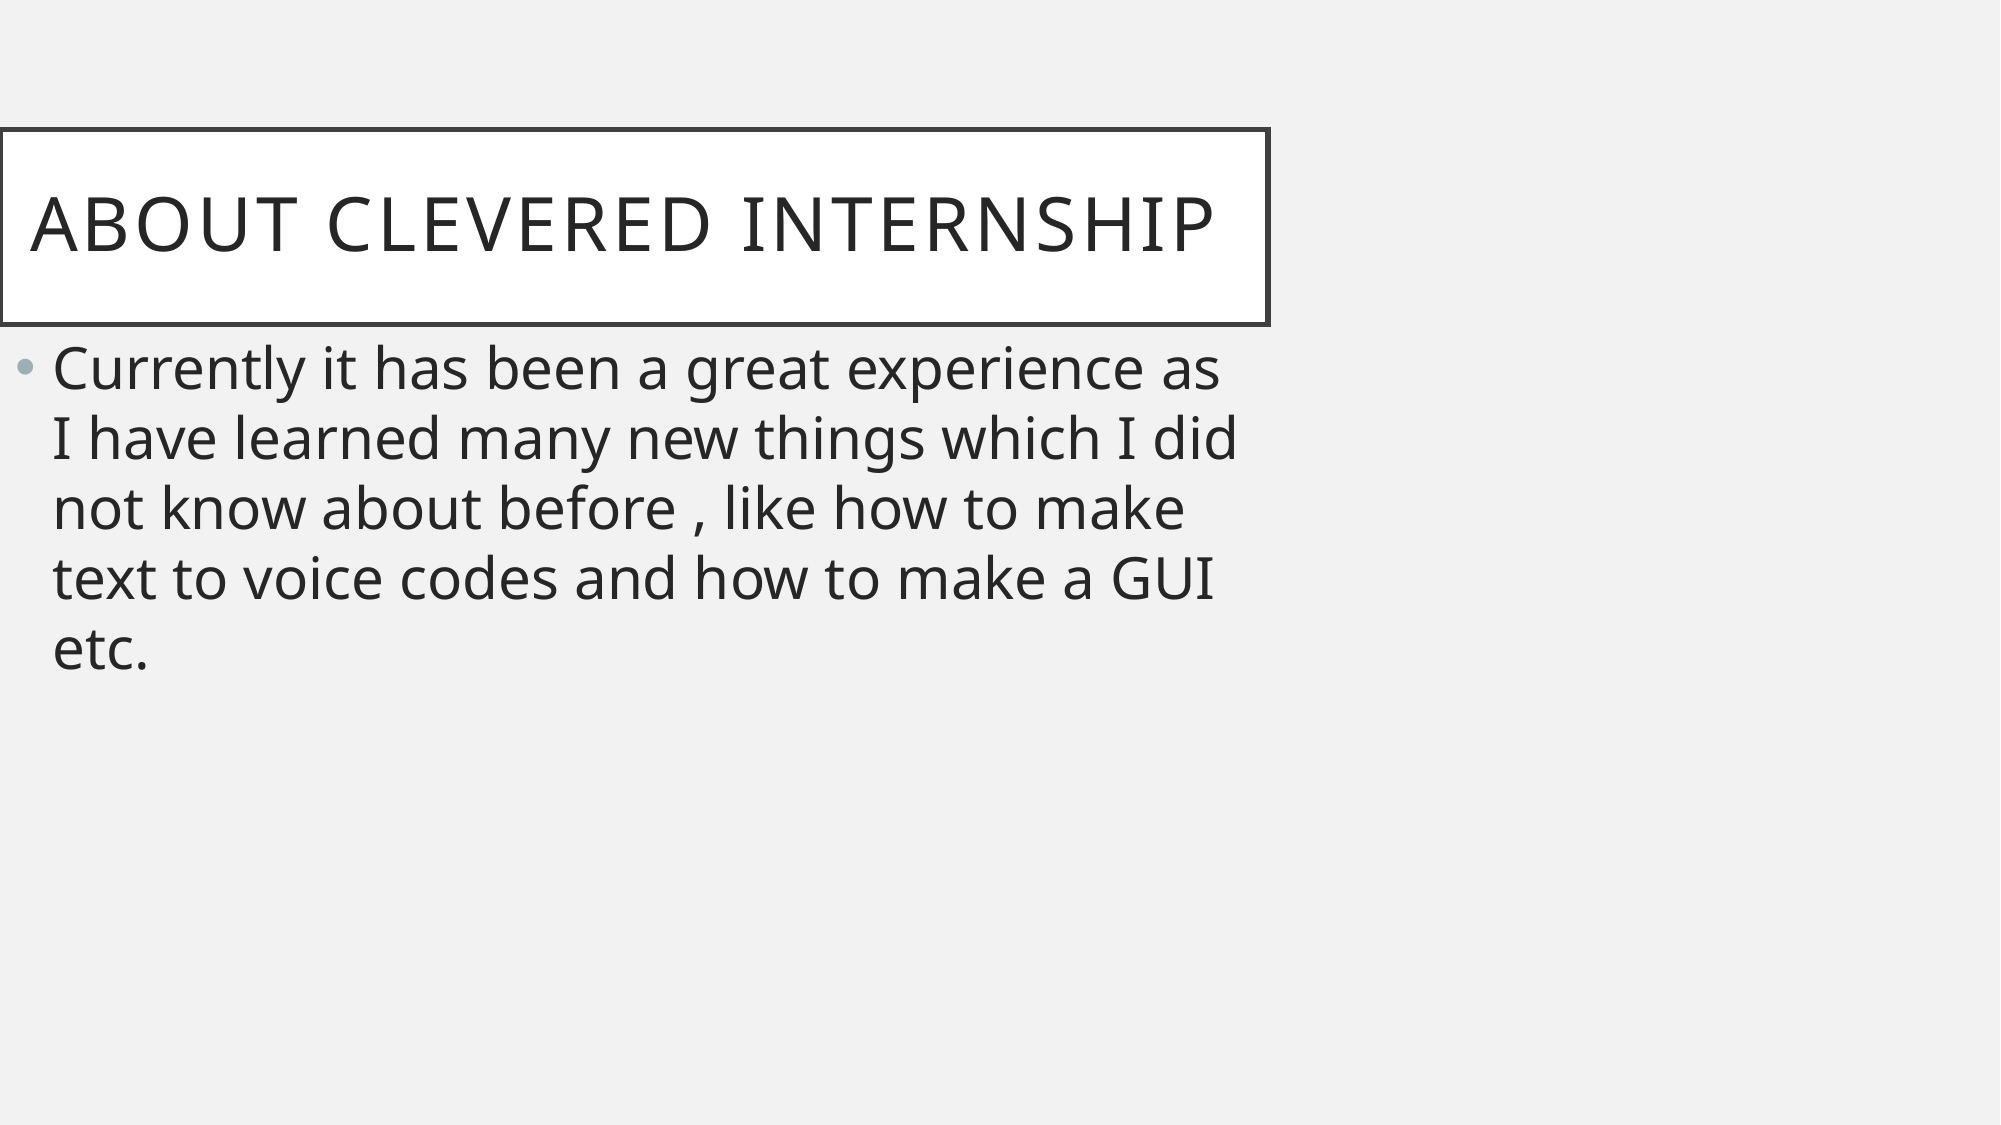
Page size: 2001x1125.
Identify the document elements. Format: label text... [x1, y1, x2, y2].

list Currently it has been a great experience as I have learned many new things which I did not know about before , like how to make text to voice codes and how to make a GUI etc. [0, 324, 1268, 834]
title About clevered internship [0, 127, 1271, 327]
